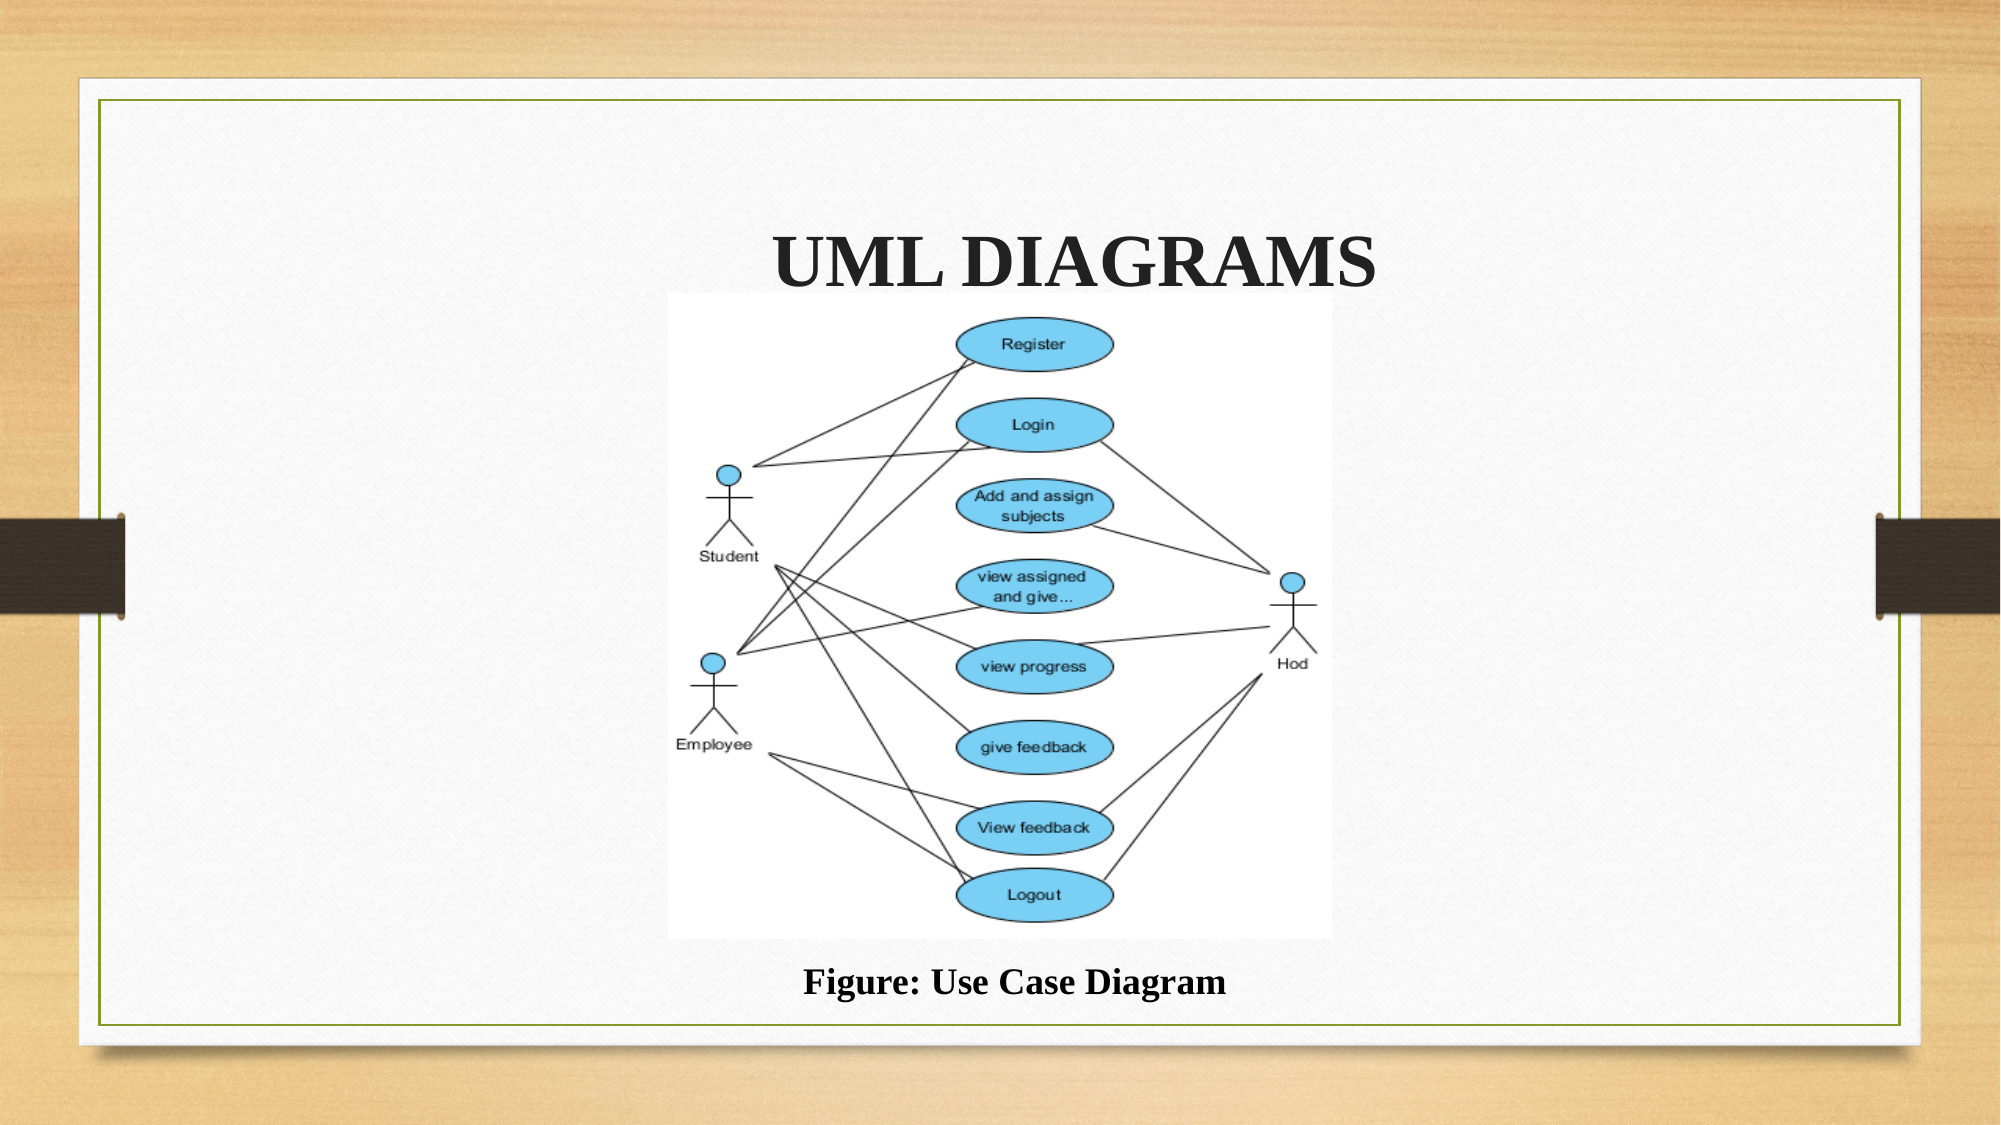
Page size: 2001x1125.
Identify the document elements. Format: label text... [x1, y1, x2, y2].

text_box UML DIAGRAMS [294, 141, 1706, 294]
picture [0, 0, 2001, 1125]
text_box Figure: Use Case Diagram [743, 949, 1287, 1010]
